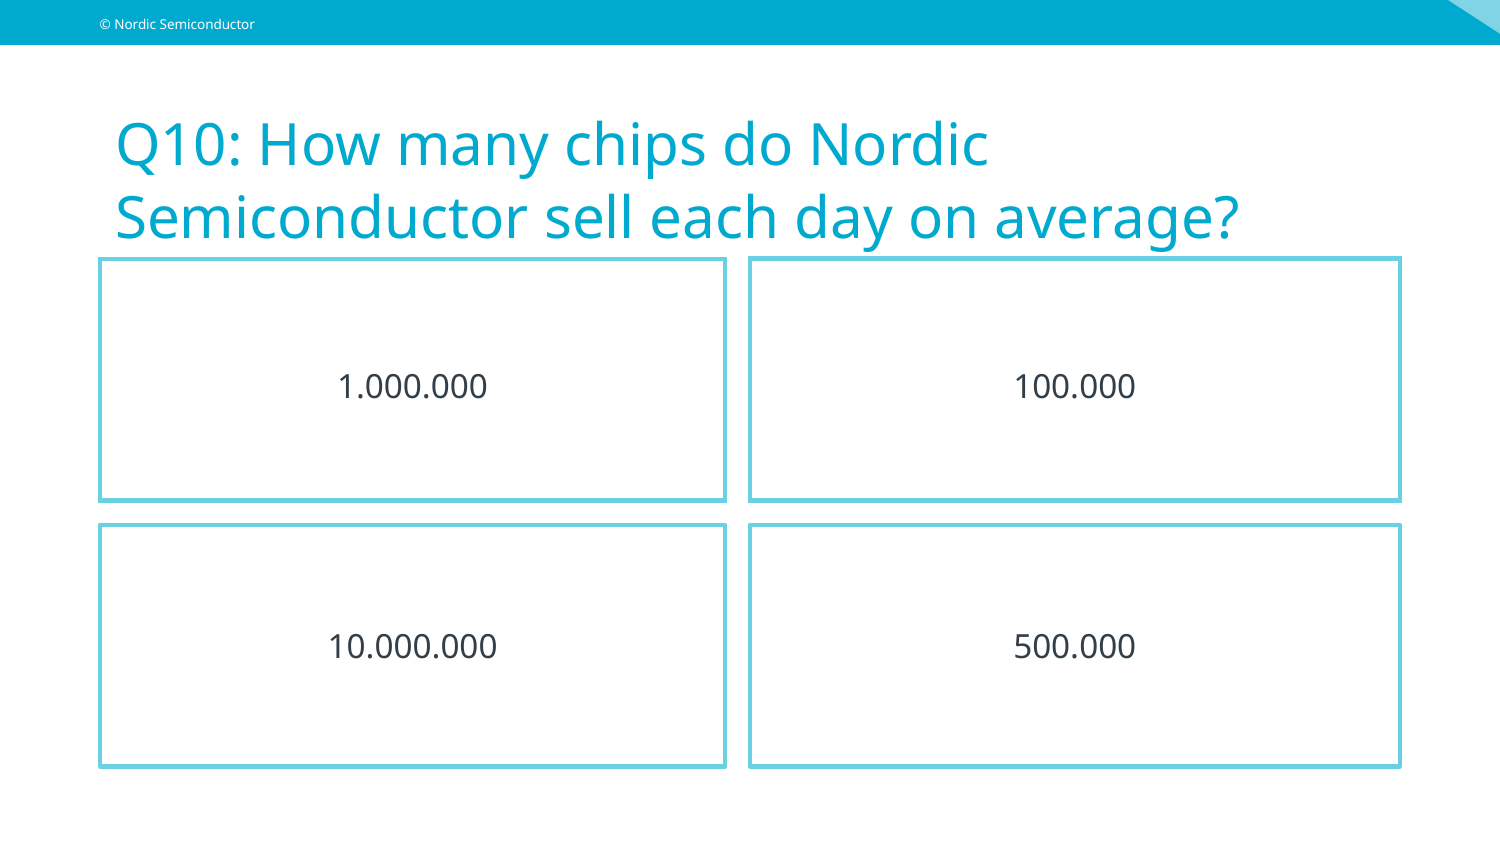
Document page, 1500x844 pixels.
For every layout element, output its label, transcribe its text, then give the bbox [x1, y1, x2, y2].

list 1.000.000 [98, 257, 727, 503]
text_box 500.000 [748, 523, 1402, 769]
title Q10: How many chips do Nordic Semiconductor sell each day on average? [100, 96, 1400, 181]
list 100.000 [748, 256, 1402, 503]
text_box 10.000.000 [98, 523, 727, 769]
